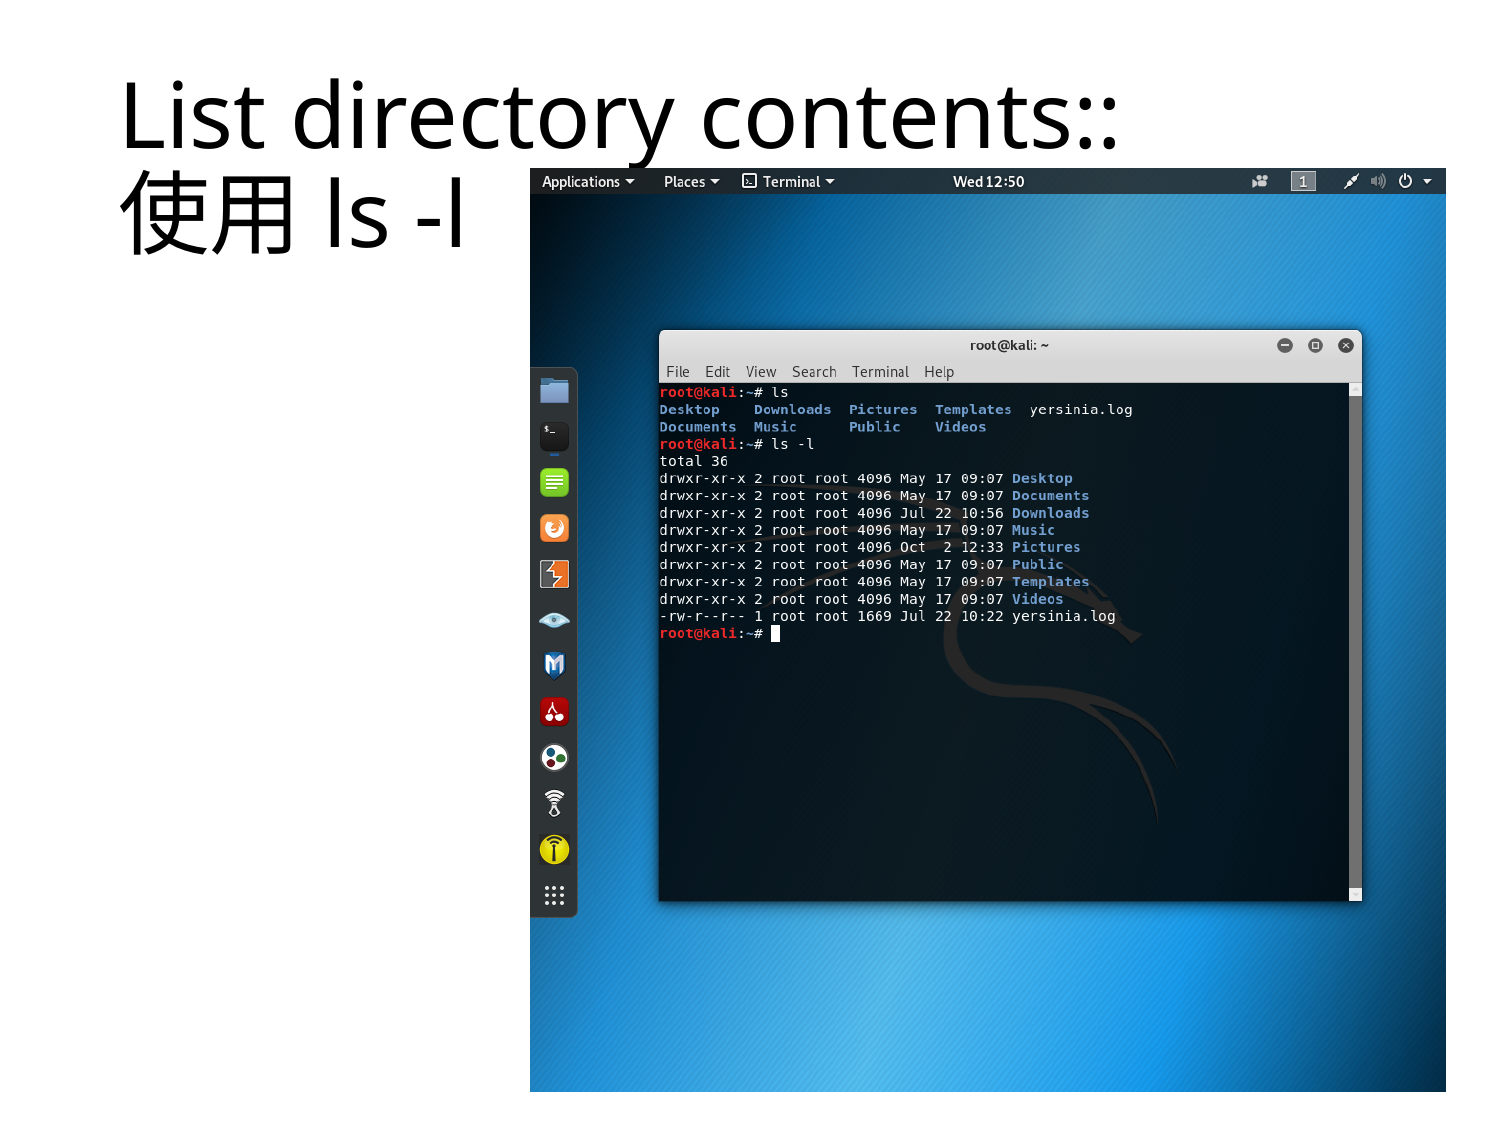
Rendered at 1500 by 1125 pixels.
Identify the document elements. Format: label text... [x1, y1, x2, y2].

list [530, 168, 1446, 1092]
title List directory contents:: 使用ls -l [103, 59, 1397, 278]
